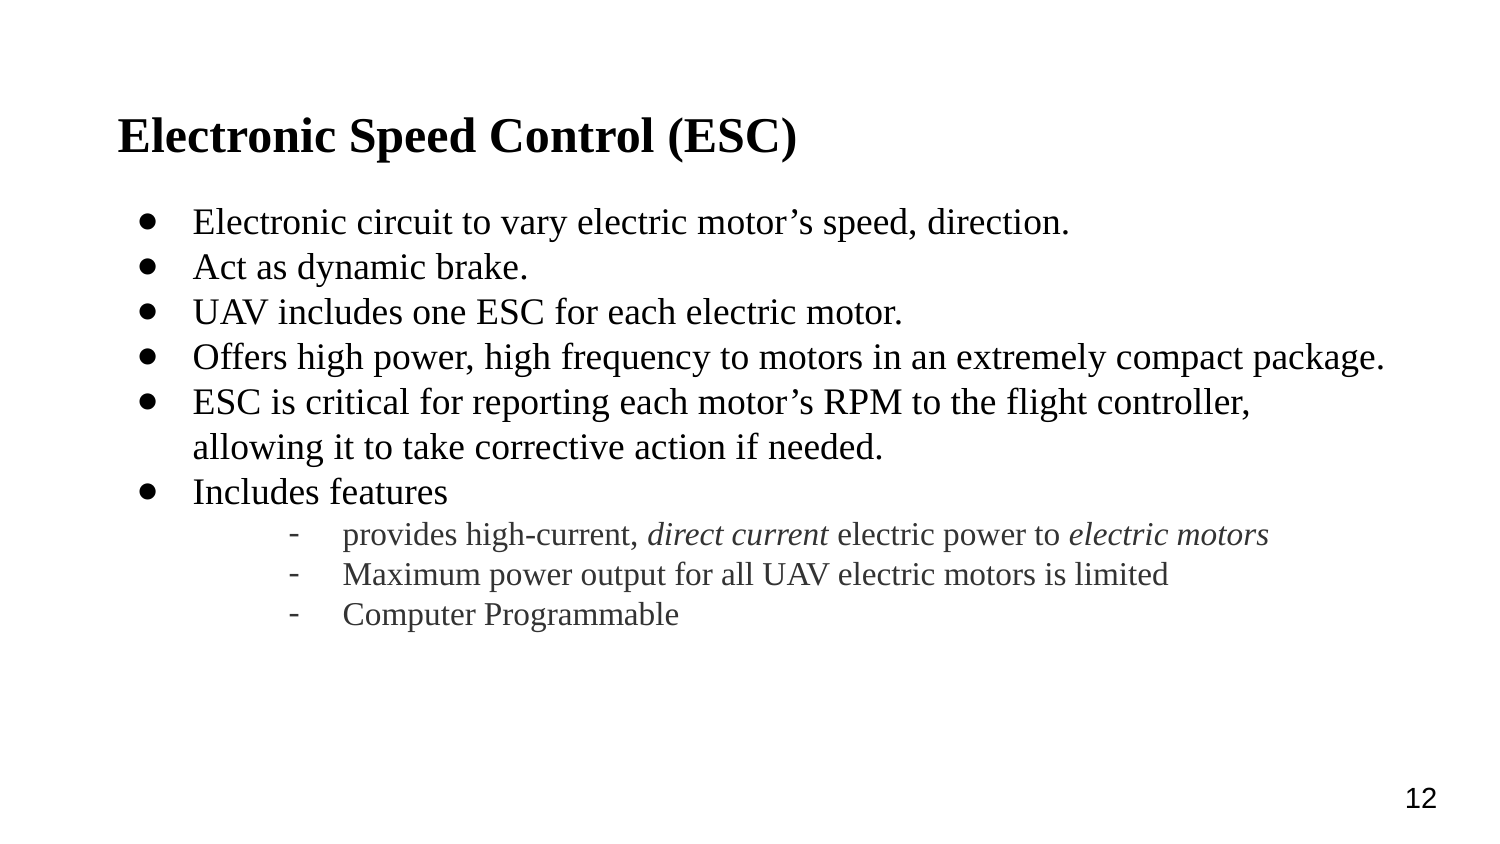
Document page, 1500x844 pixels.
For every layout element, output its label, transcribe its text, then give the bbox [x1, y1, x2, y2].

slide_number 12 [1389, 764, 1480, 830]
text_box Electronic Speed Control (ESC) Electronic circuit to vary electric motor’s speed, direction. Act as dynamic brake. UAV includes one ESC for each electric motor. Offers high power, high frequency to motors in an extremely compact package. ESC is critical for reporting each motor’s RPM to the flight controller, allowing it to take corrective action if needed. Includes features provides high-current, direct current electric power to electric motors Maximum power output for all UAV electric motors is limited Computer Programmable [102, 87, 1402, 780]
